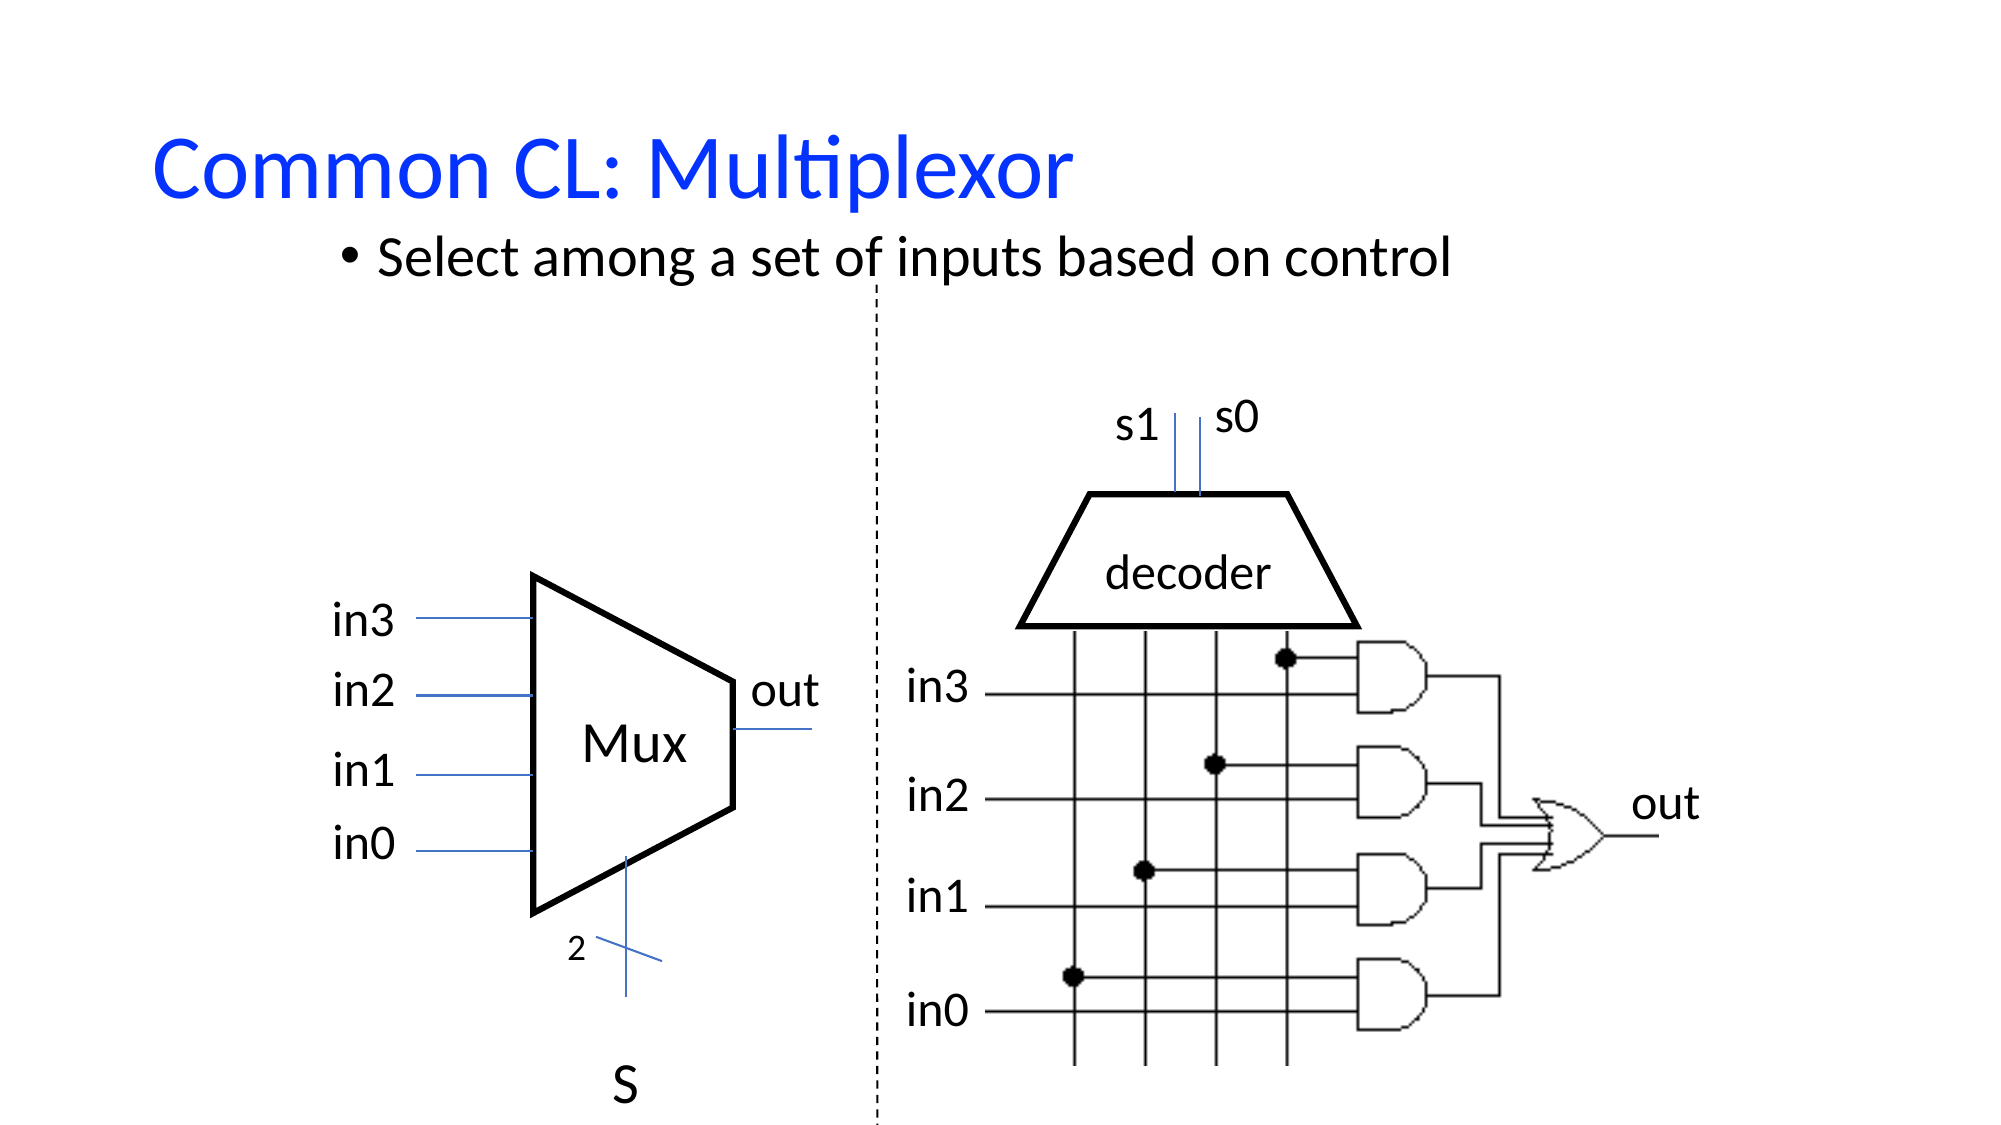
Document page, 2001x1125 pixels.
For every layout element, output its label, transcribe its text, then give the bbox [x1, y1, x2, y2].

text_box 2 [552, 915, 602, 976]
text_box in2 [317, 649, 411, 724]
text_box in1 [317, 728, 411, 801]
text_box s1 [1100, 383, 1175, 458]
text_box in3 [891, 645, 984, 720]
text_box in0 [891, 969, 984, 1044]
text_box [596, 936, 663, 962]
text_box S [597, 1037, 655, 1123]
text_box in0 [317, 801, 411, 877]
text_box in3 [316, 578, 410, 654]
text_box in2 [891, 753, 985, 829]
text_box [532, 575, 734, 914]
text_box out [735, 649, 835, 724]
text_box Mux [567, 696, 703, 782]
list Select among a set of inputs based on control [324, 218, 1675, 415]
text_box out [1659, 762, 1716, 837]
text_box in1 [891, 855, 984, 930]
text_box s0 [1199, 375, 1275, 451]
picture [985, 631, 1659, 1066]
text_box decoder [1019, 493, 1358, 627]
title Common CL: Multiplexor [137, 59, 1863, 278]
